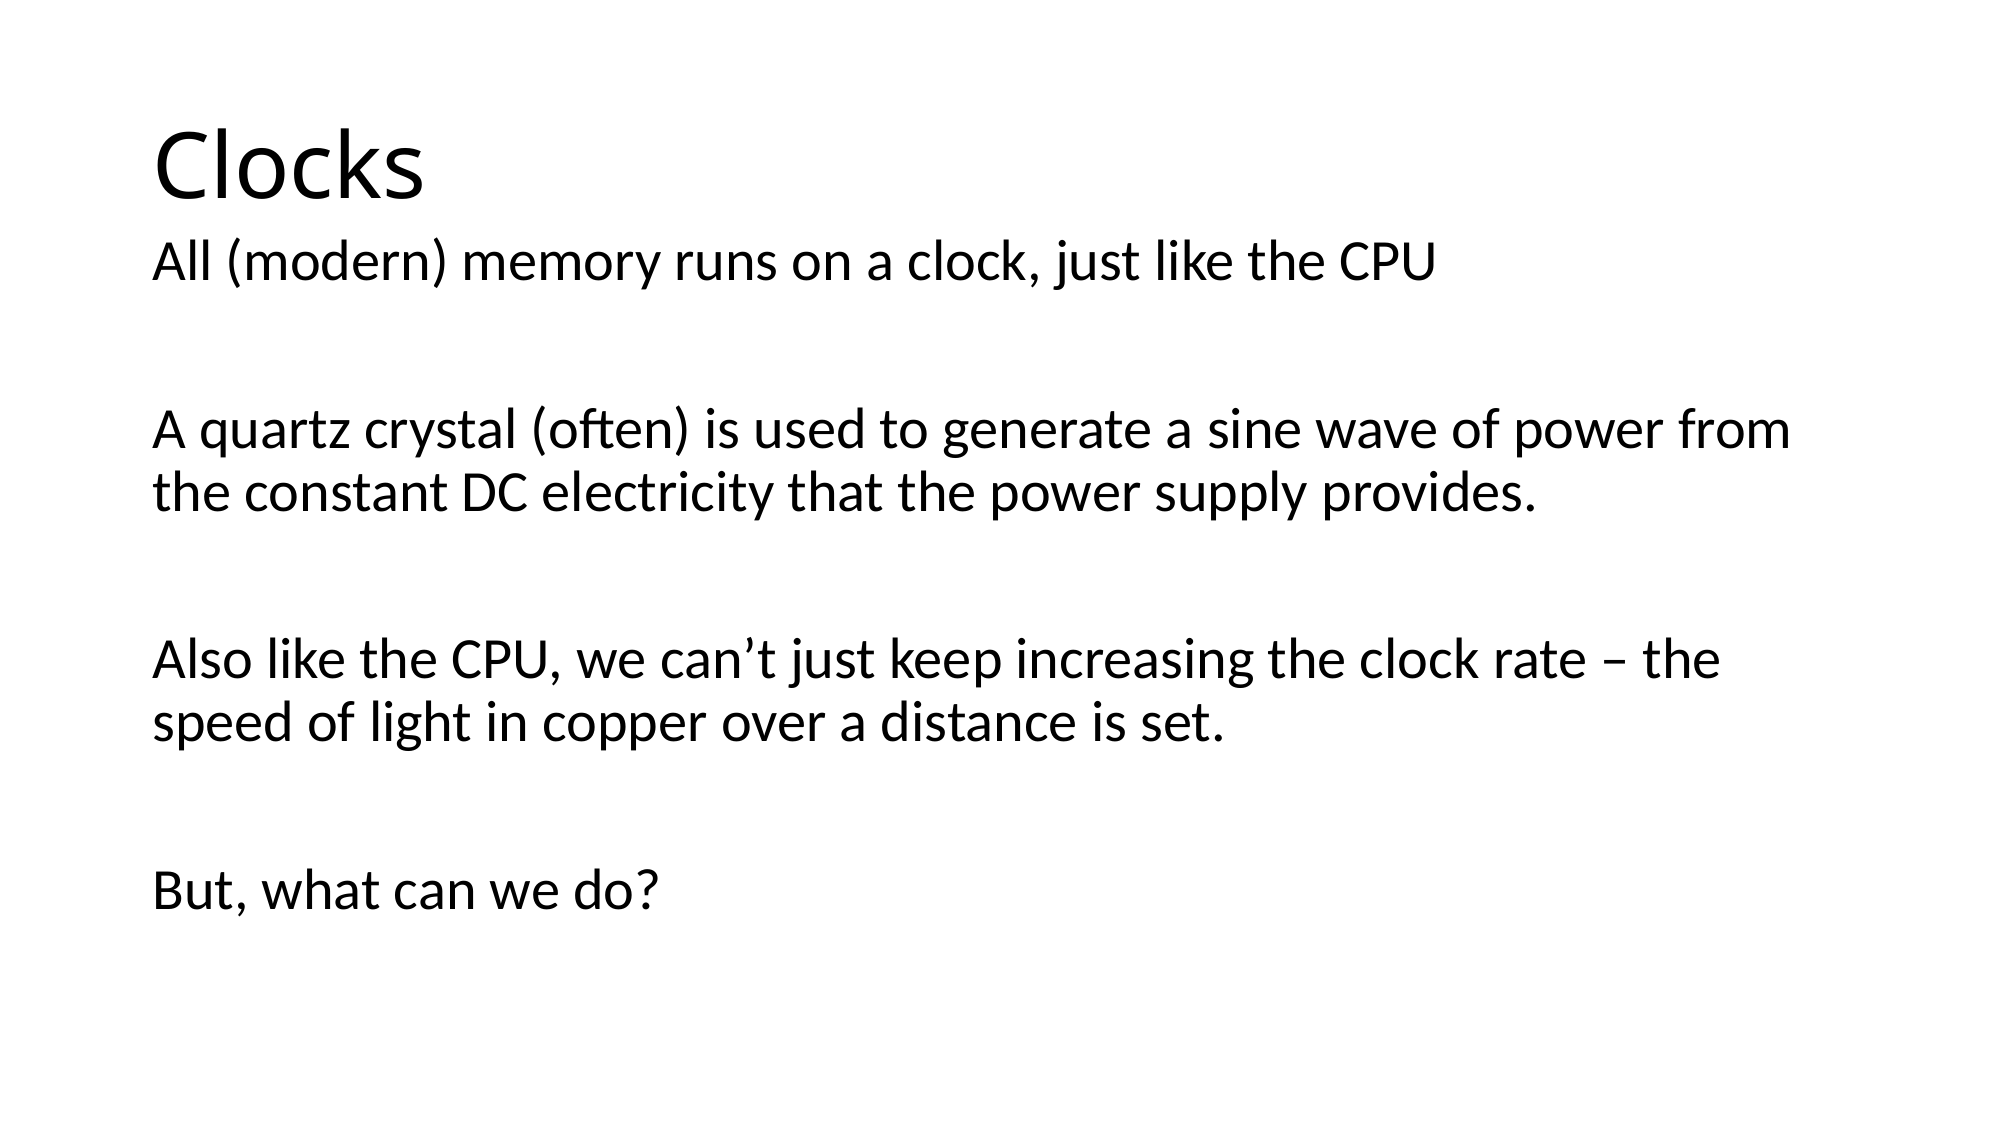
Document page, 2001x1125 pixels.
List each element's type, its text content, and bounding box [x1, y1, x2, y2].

title Clocks [137, 59, 1863, 222]
list All (modern) memory runs on a clock, just like the CPU A quartz crystal (often) is used to generate a sine wave of power from the constant DC electricity that the power supply provides. Also like the CPU, we can’t just keep increasing the clock rate – the speed of light in copper over a distance is set. But, what can we do? [137, 222, 1863, 1014]
